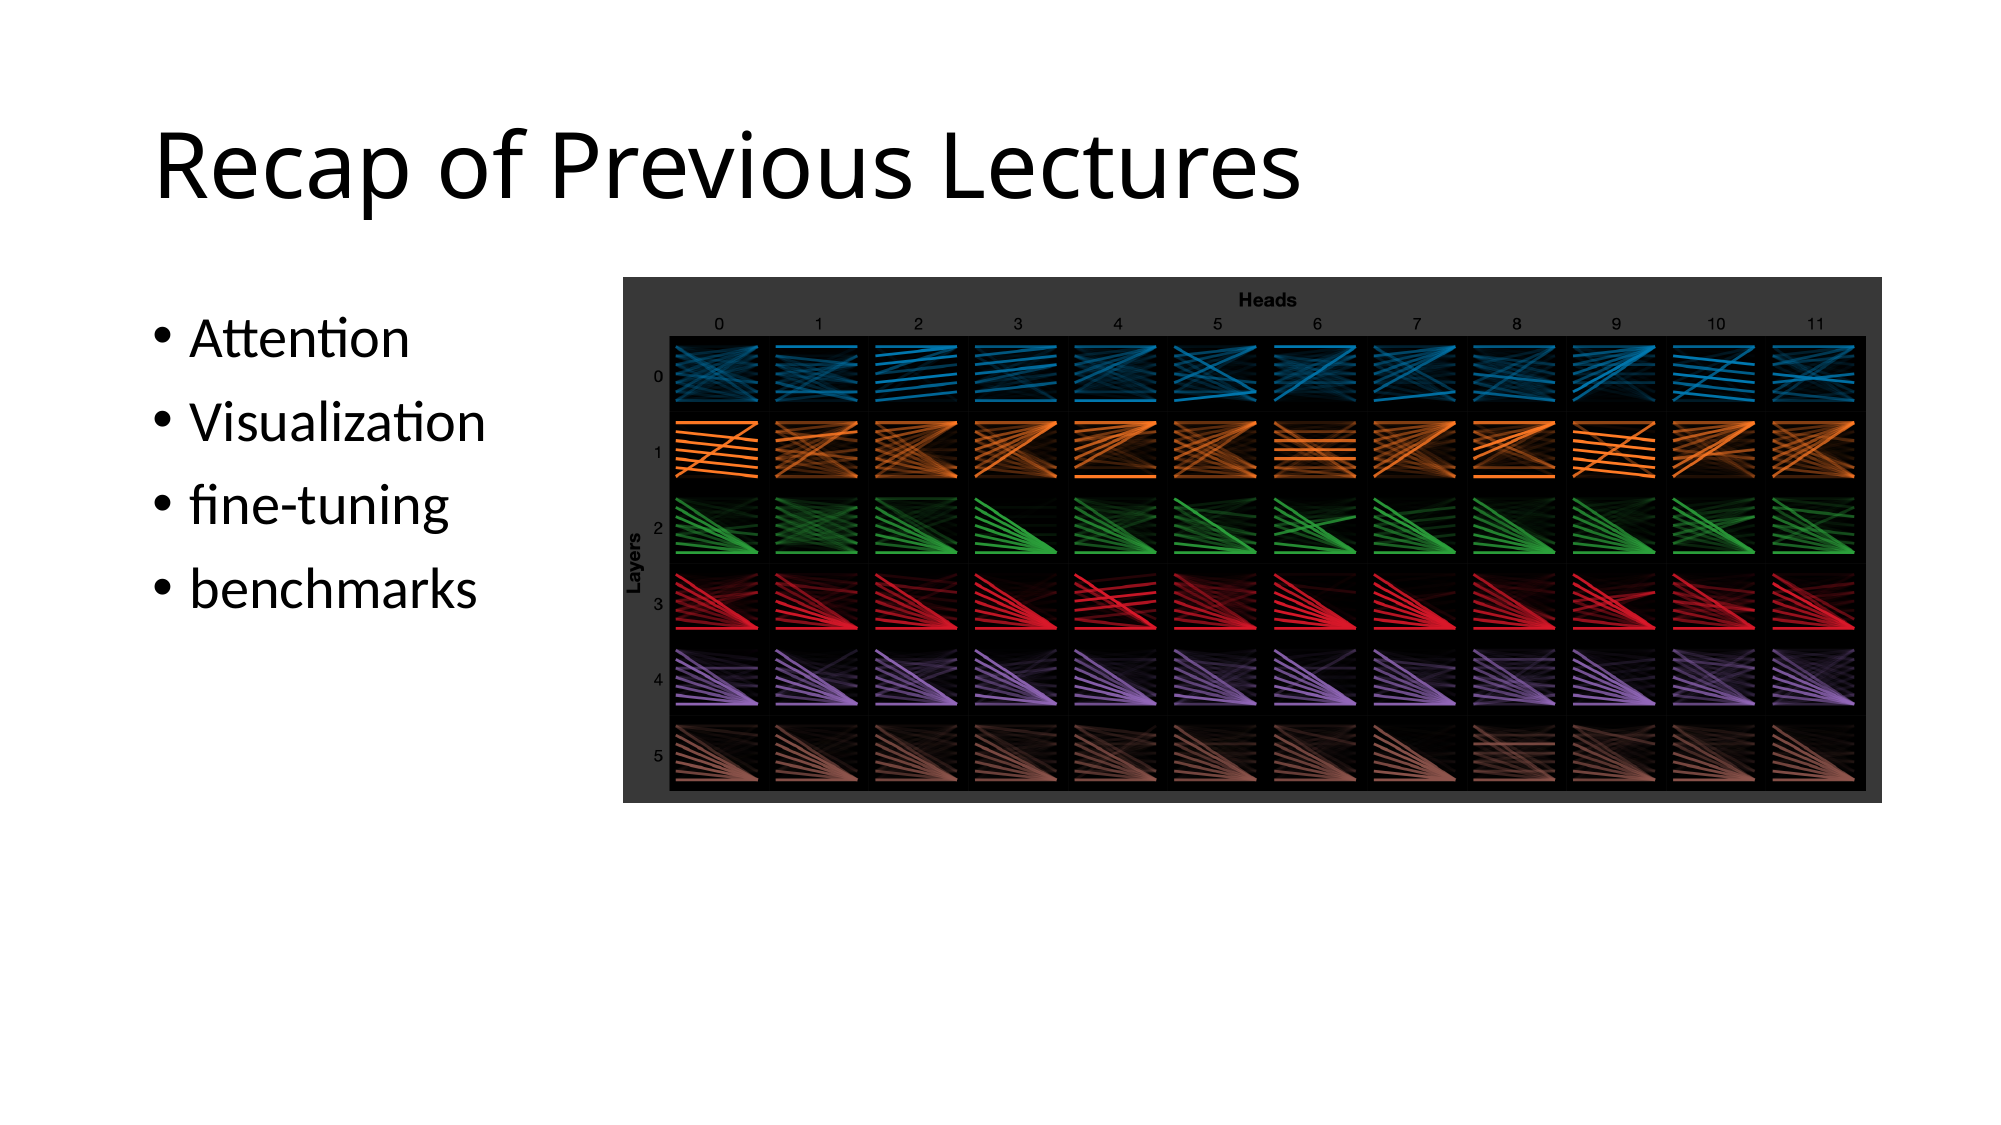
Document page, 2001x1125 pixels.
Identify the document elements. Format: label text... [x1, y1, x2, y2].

picture [623, 277, 1882, 803]
title Recap of Previous Lectures [137, 59, 1863, 278]
list Attention Visualization fine-tuning benchmarks [137, 299, 1863, 1014]
